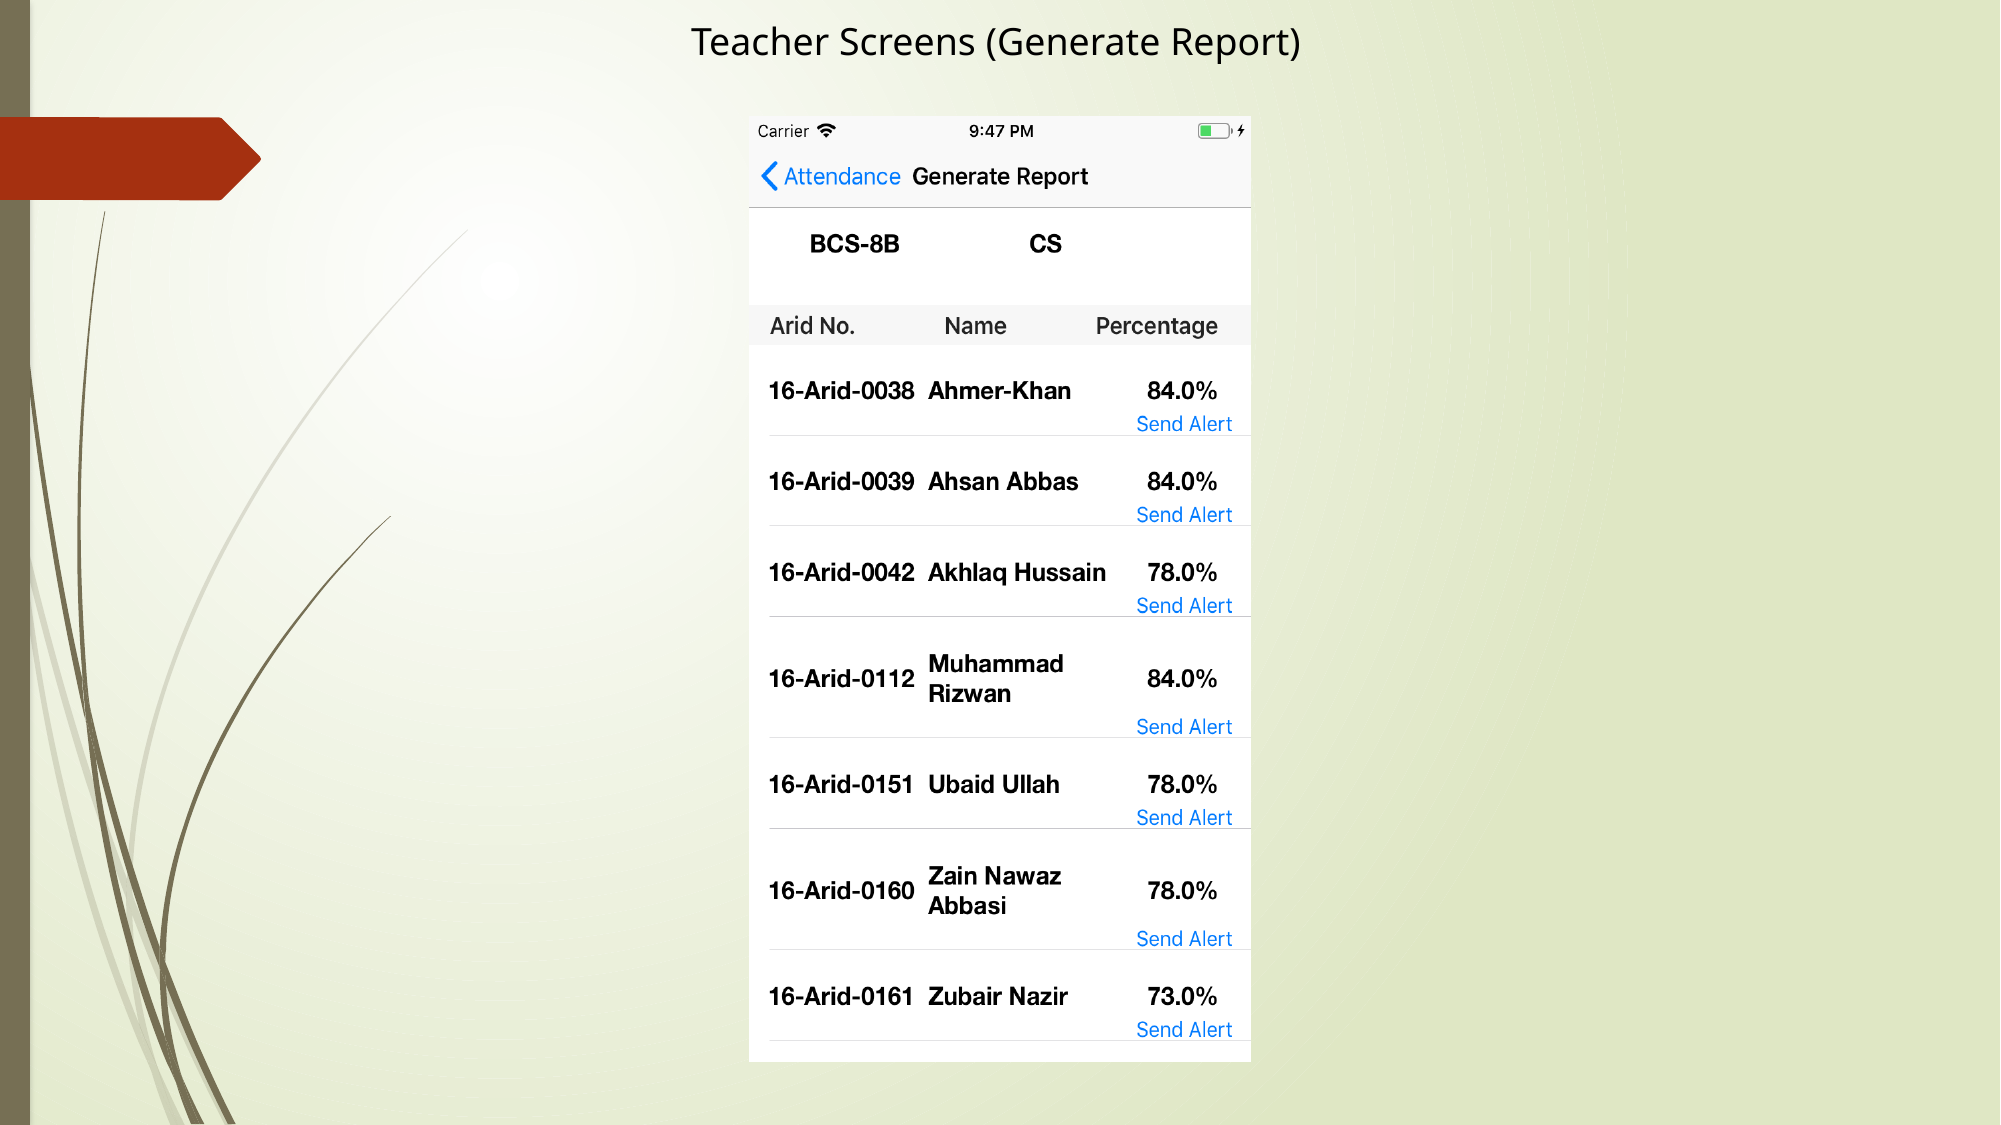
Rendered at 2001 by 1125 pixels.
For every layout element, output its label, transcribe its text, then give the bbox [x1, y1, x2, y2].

text_box Teacher Screens (Generate Report) [676, 10, 1316, 116]
picture [749, 116, 1251, 1062]
